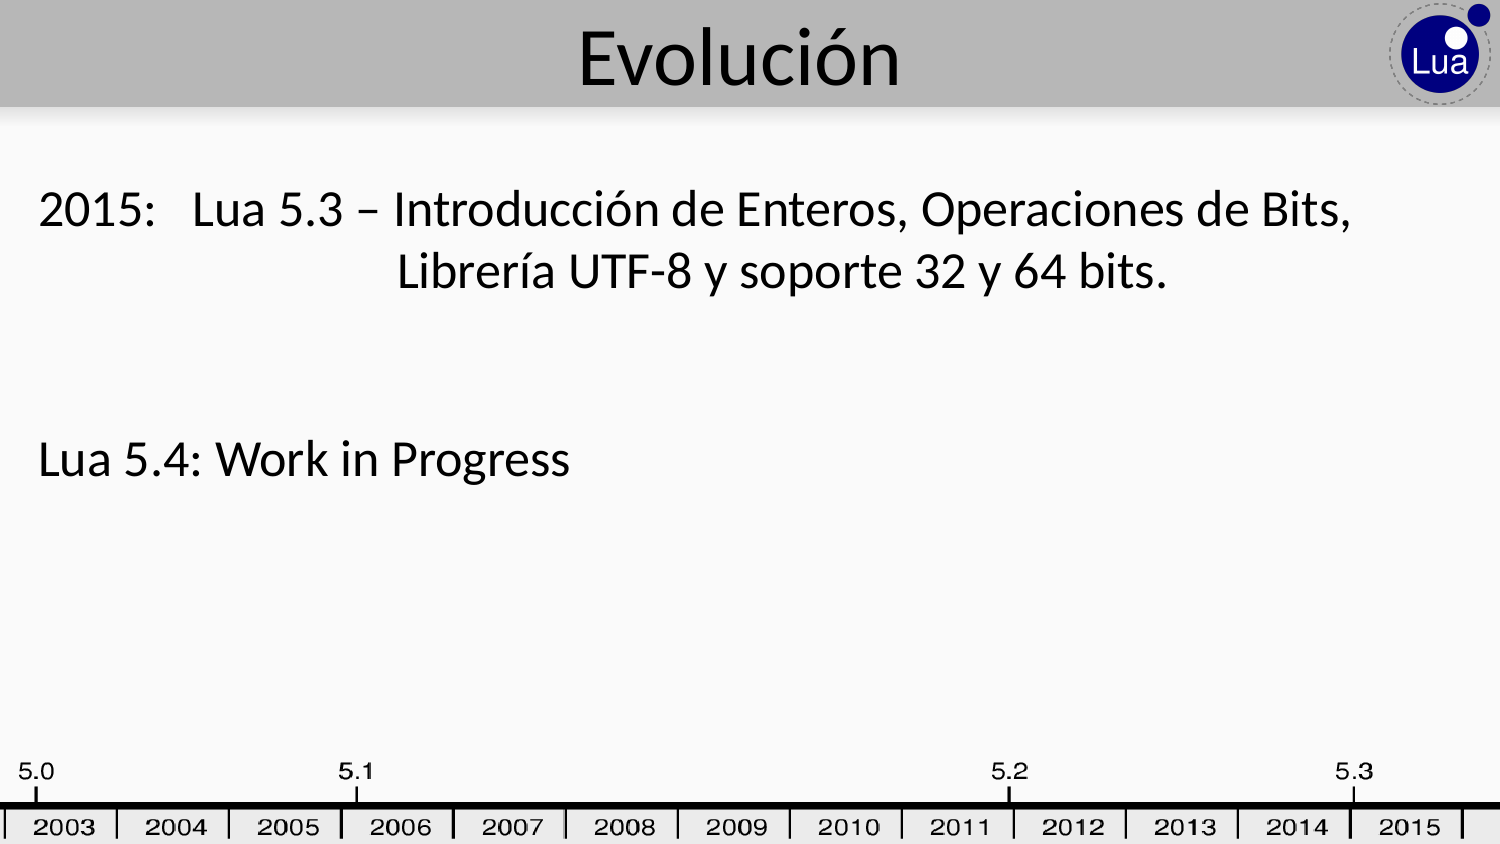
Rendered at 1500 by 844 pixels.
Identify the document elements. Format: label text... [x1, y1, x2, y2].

text_box 2015: Lua 5.3 – Introducción de Enteros, Operaciones de Bits, Librería UTF-8 y soporte 32 y 64 bits. Lua 5.4: Work in Progress [23, 166, 1500, 712]
title Evolución [16, 2, 1464, 102]
picture [0, 747, 1500, 844]
picture [1388, 2, 1491, 105]
